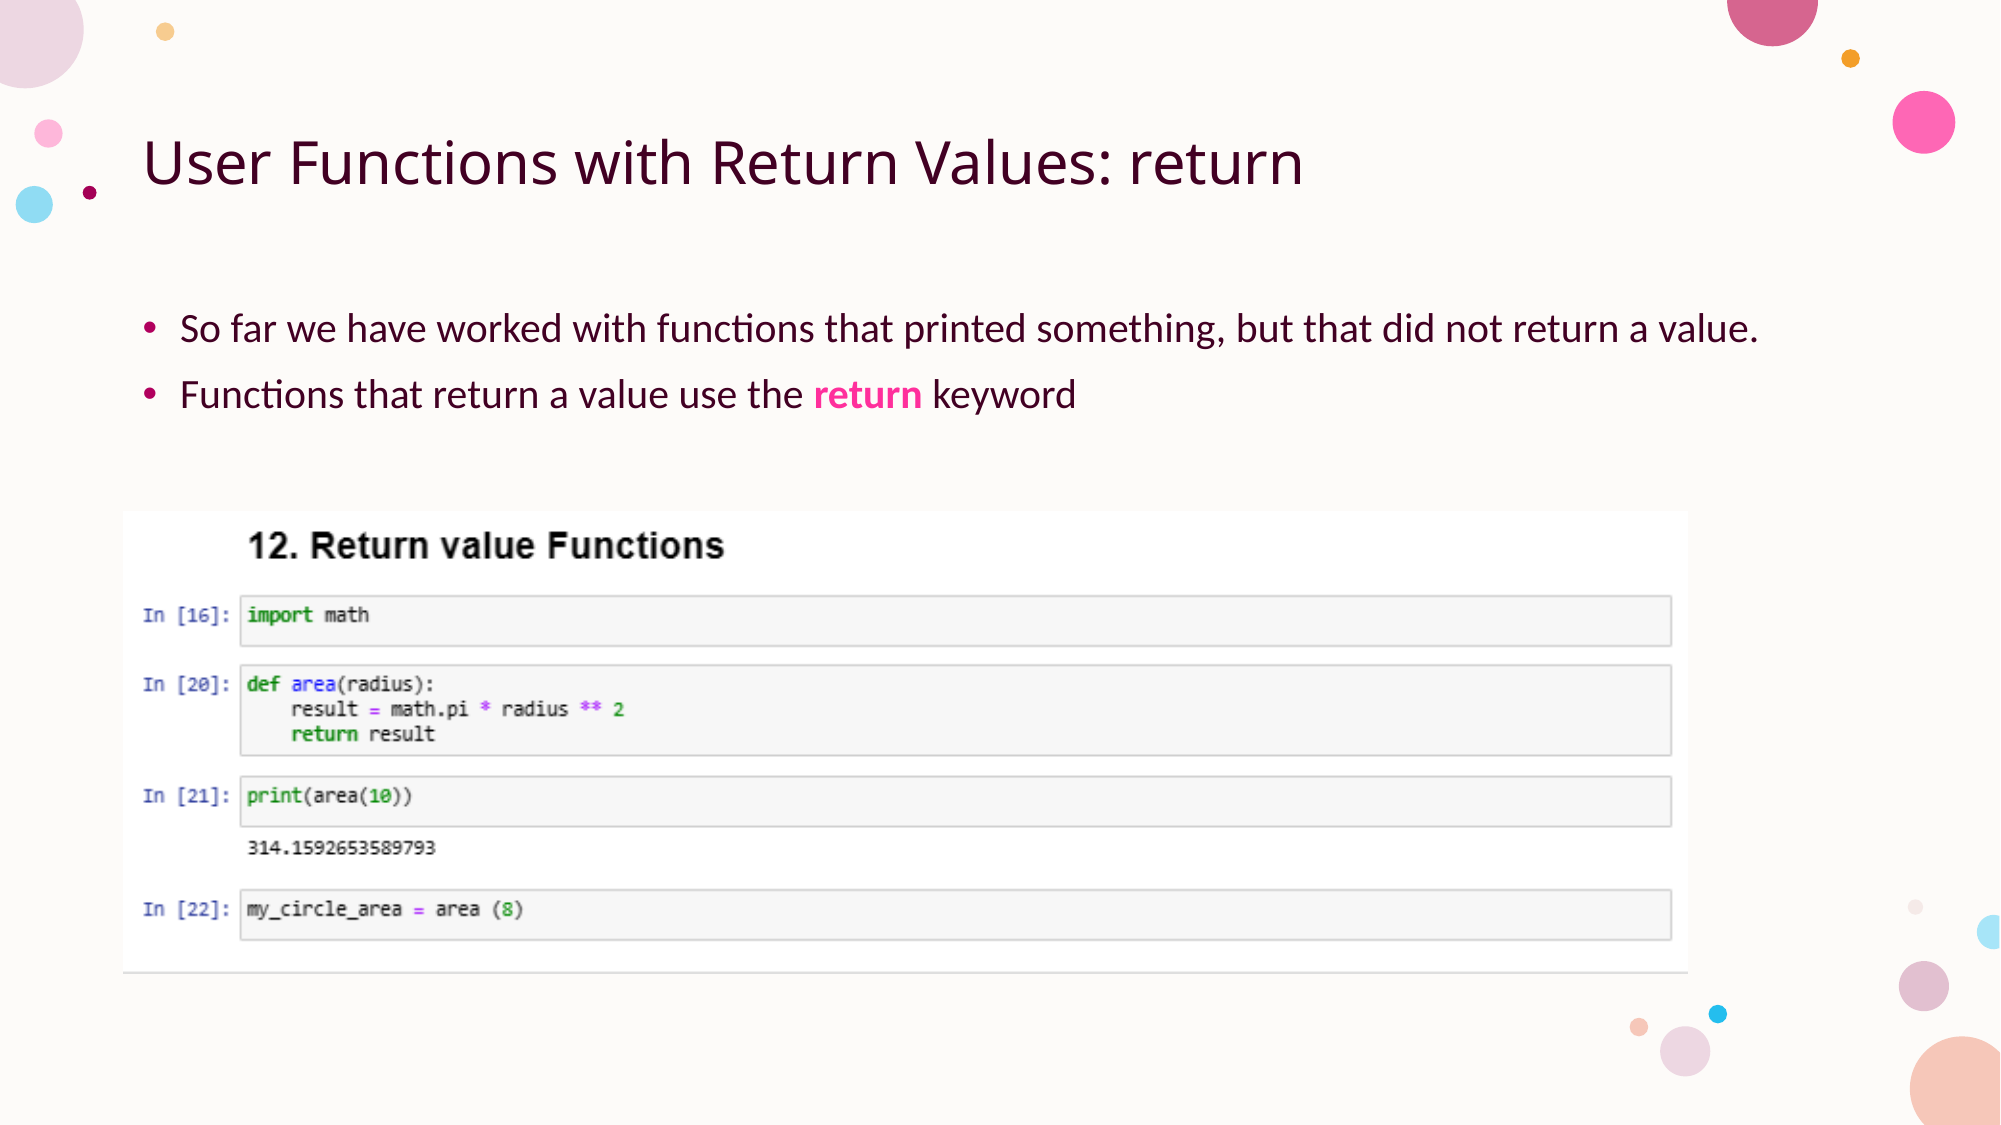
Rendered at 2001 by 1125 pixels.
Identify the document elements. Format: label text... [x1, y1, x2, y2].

title User Functions with Return Values: return [127, 59, 1877, 278]
list So far we have worked with functions that printed something, but that did not return a value. Functions that return a value use the return keyword [127, 299, 1877, 1014]
picture [123, 511, 1688, 974]
